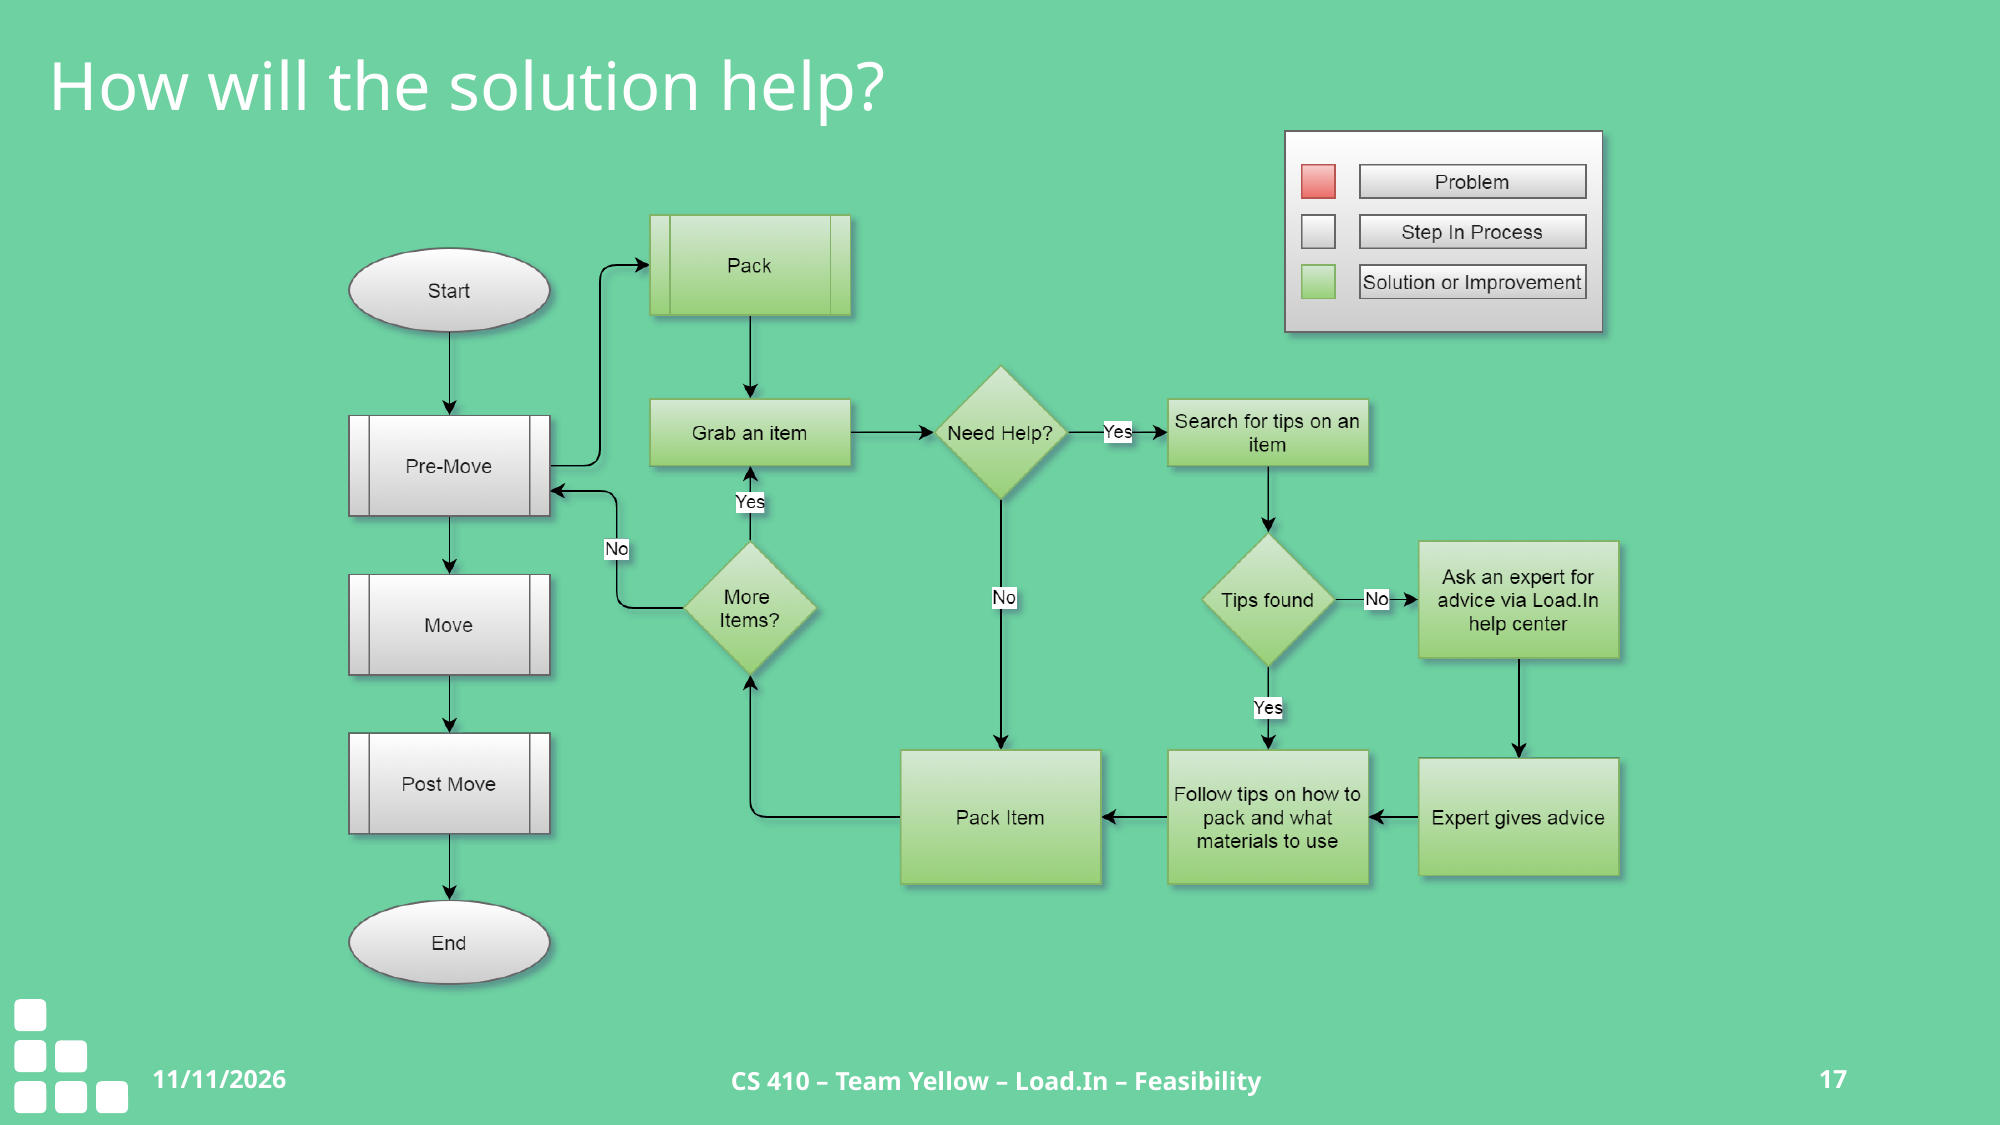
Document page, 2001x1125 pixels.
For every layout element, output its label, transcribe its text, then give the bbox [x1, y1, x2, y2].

text_box 11/3/2020 [137, 1035, 588, 1125]
text_box 17 [1412, 1035, 1863, 1125]
text_box How will the solution help? [34, 36, 902, 131]
picture [348, 130, 1638, 1003]
text_box CS 410 – Team Yellow – Load.In – Feasibility [662, 1035, 1338, 1125]
